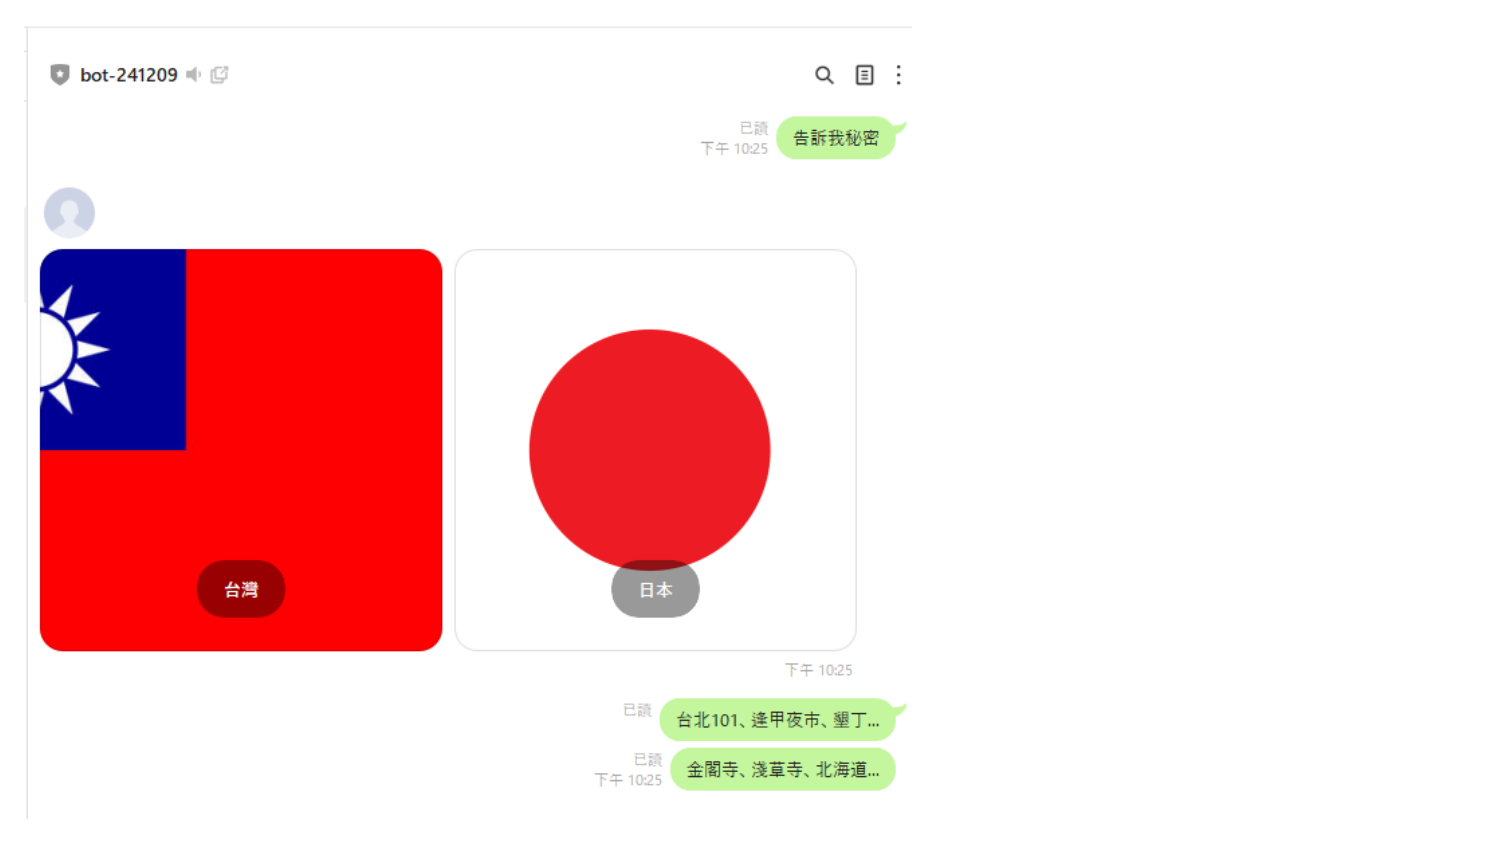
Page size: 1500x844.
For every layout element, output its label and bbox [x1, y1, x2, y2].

picture [24, 24, 912, 819]
